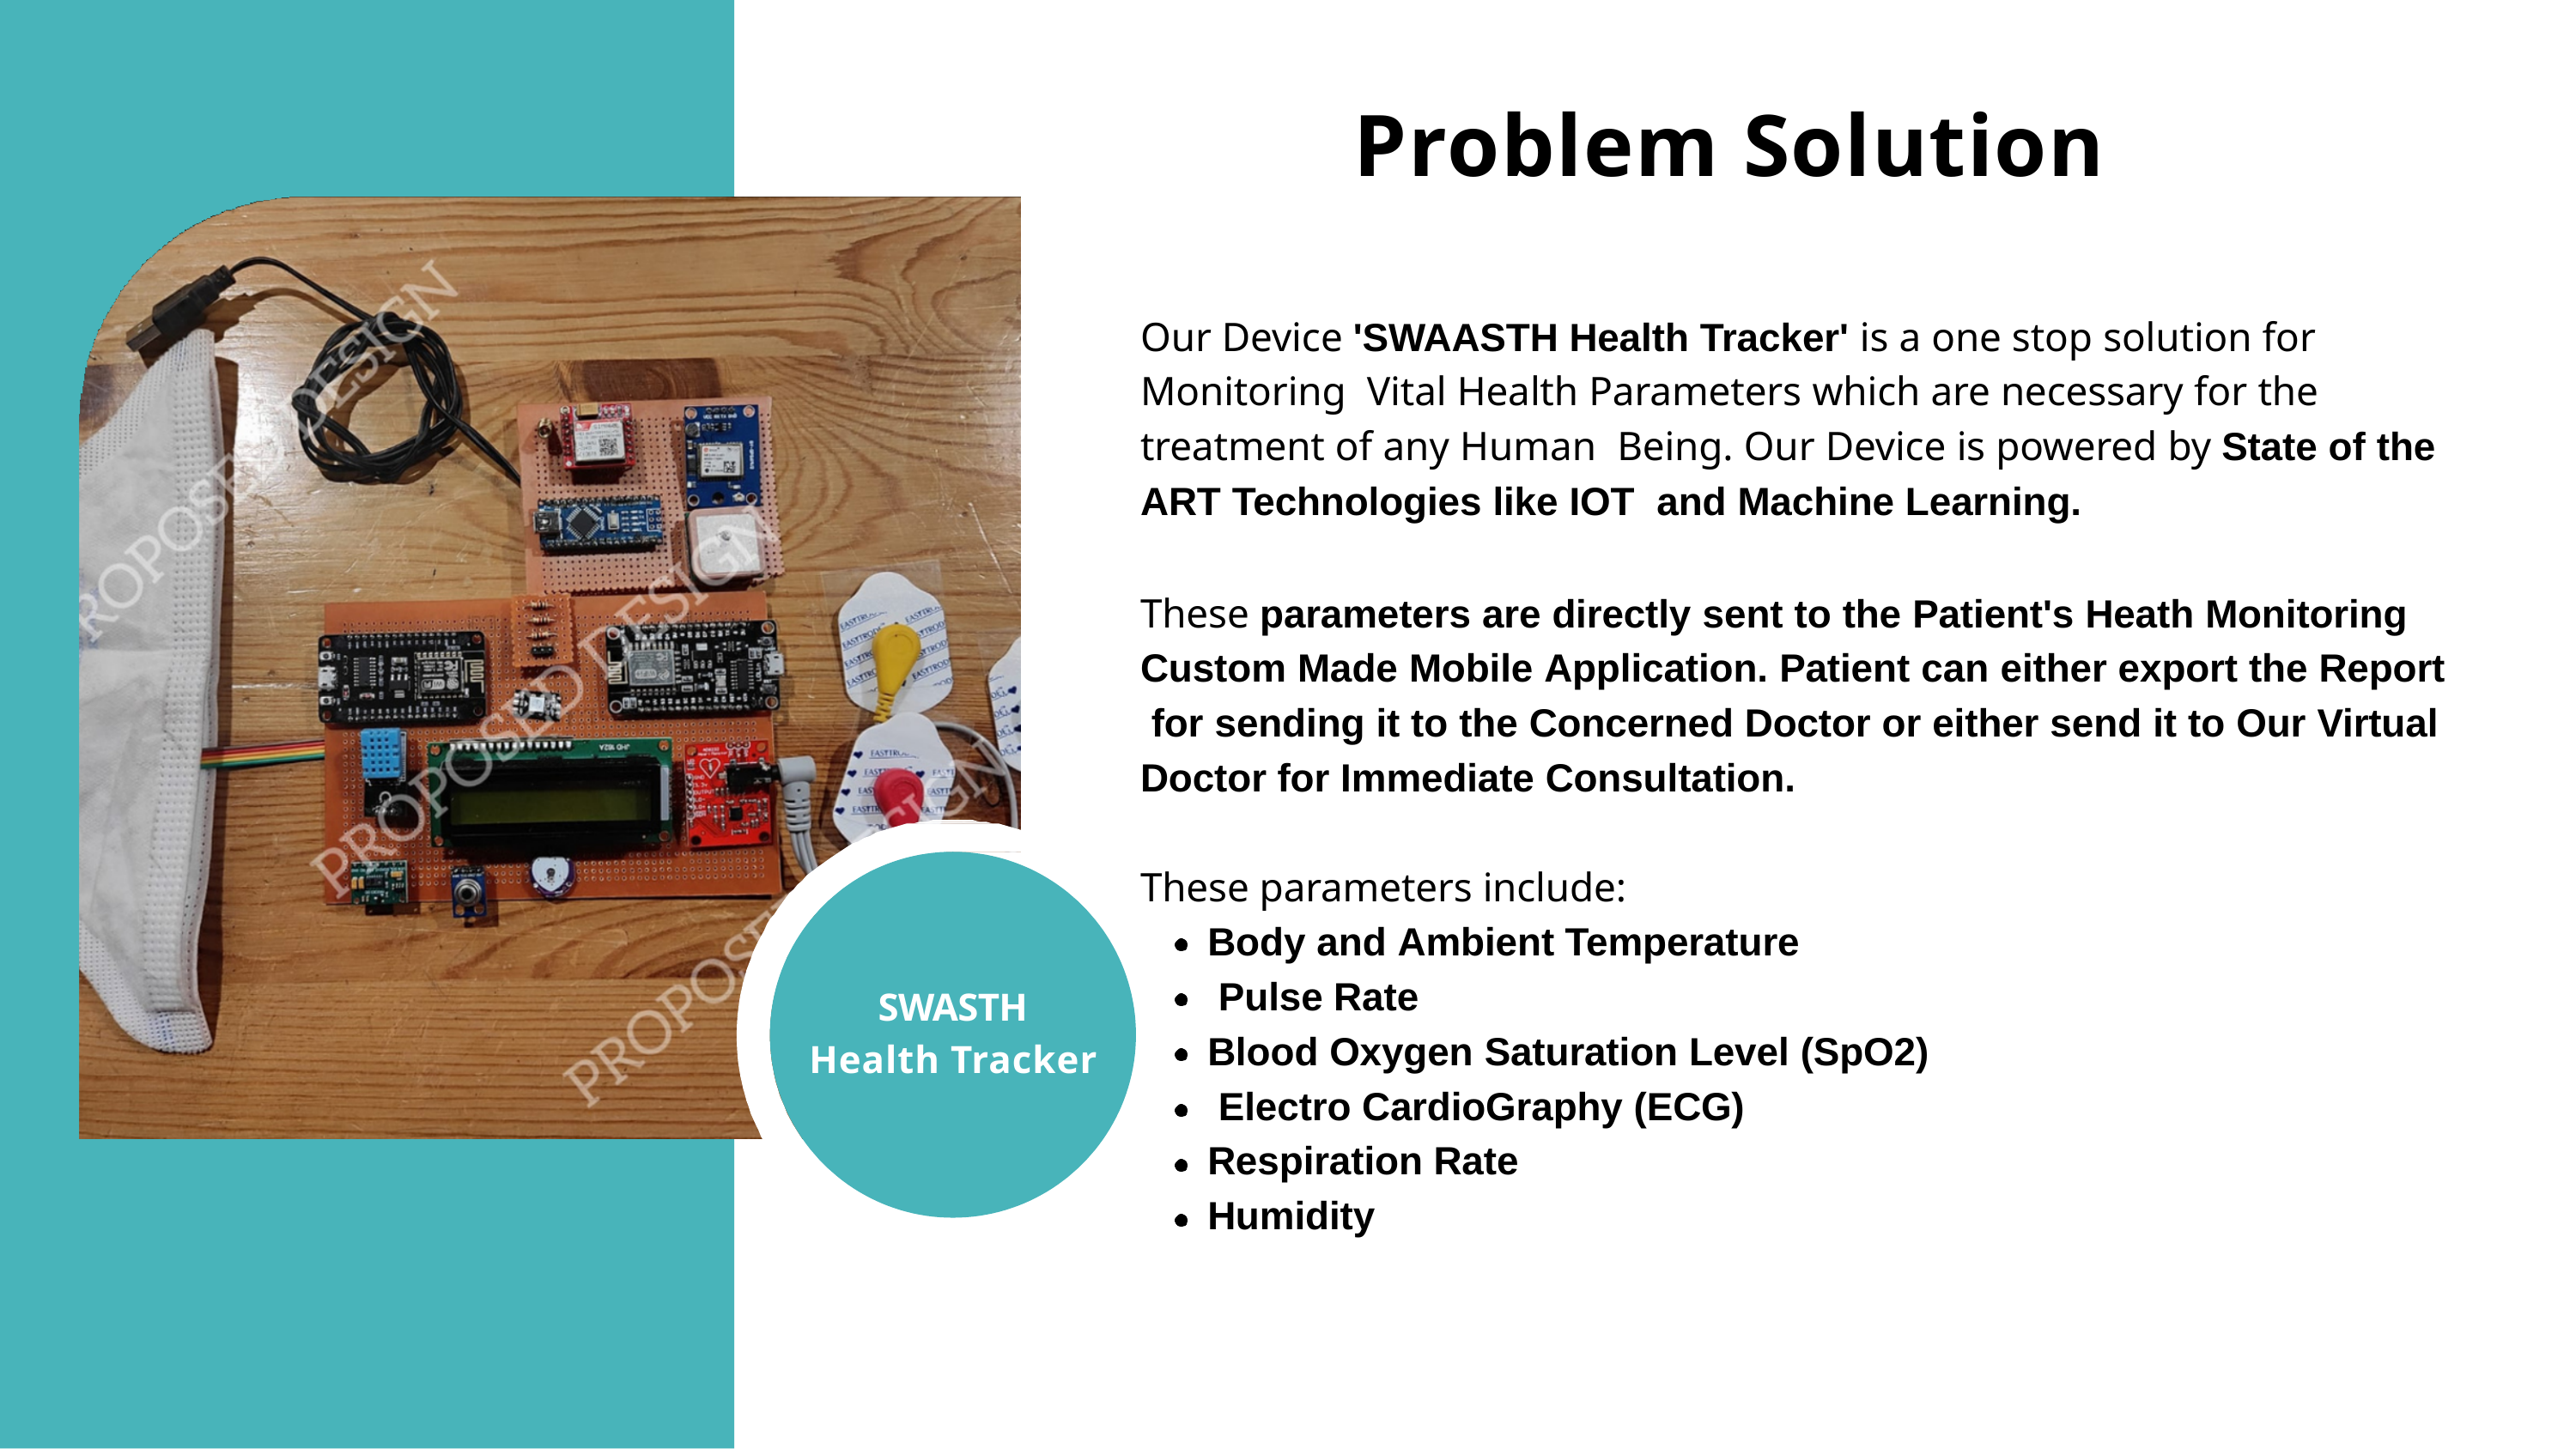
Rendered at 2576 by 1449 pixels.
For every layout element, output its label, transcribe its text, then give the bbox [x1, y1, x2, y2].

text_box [0, 0, 1188, 1449]
title Problem Solution [1192, 89, 2111, 302]
text_box Our Device 'SWAASTH Health Tracker' is a one stop solution for Monitoring Vital Health Parameters which are necessary for the treatment of any Human Being. Our Device is powered by State of the ART Technologies like IOT and Machine Learning. These parameters are directly sent to the Patient's Heath Monitoring Custom Made Mobile Application. Patient can either export the Report for sending it to the Concerned Doctor or either send it to Our Virtual Doctor for Immediate Consultation. [1192, 302, 2499, 800]
text_box These parameters include: Body and Ambient Temperature Pulse Rate Blood Oxygen Saturation Level (SpO2) Electro CardioGraphy (ECG) Respiration Rate Humidity [1192, 852, 1935, 1238]
